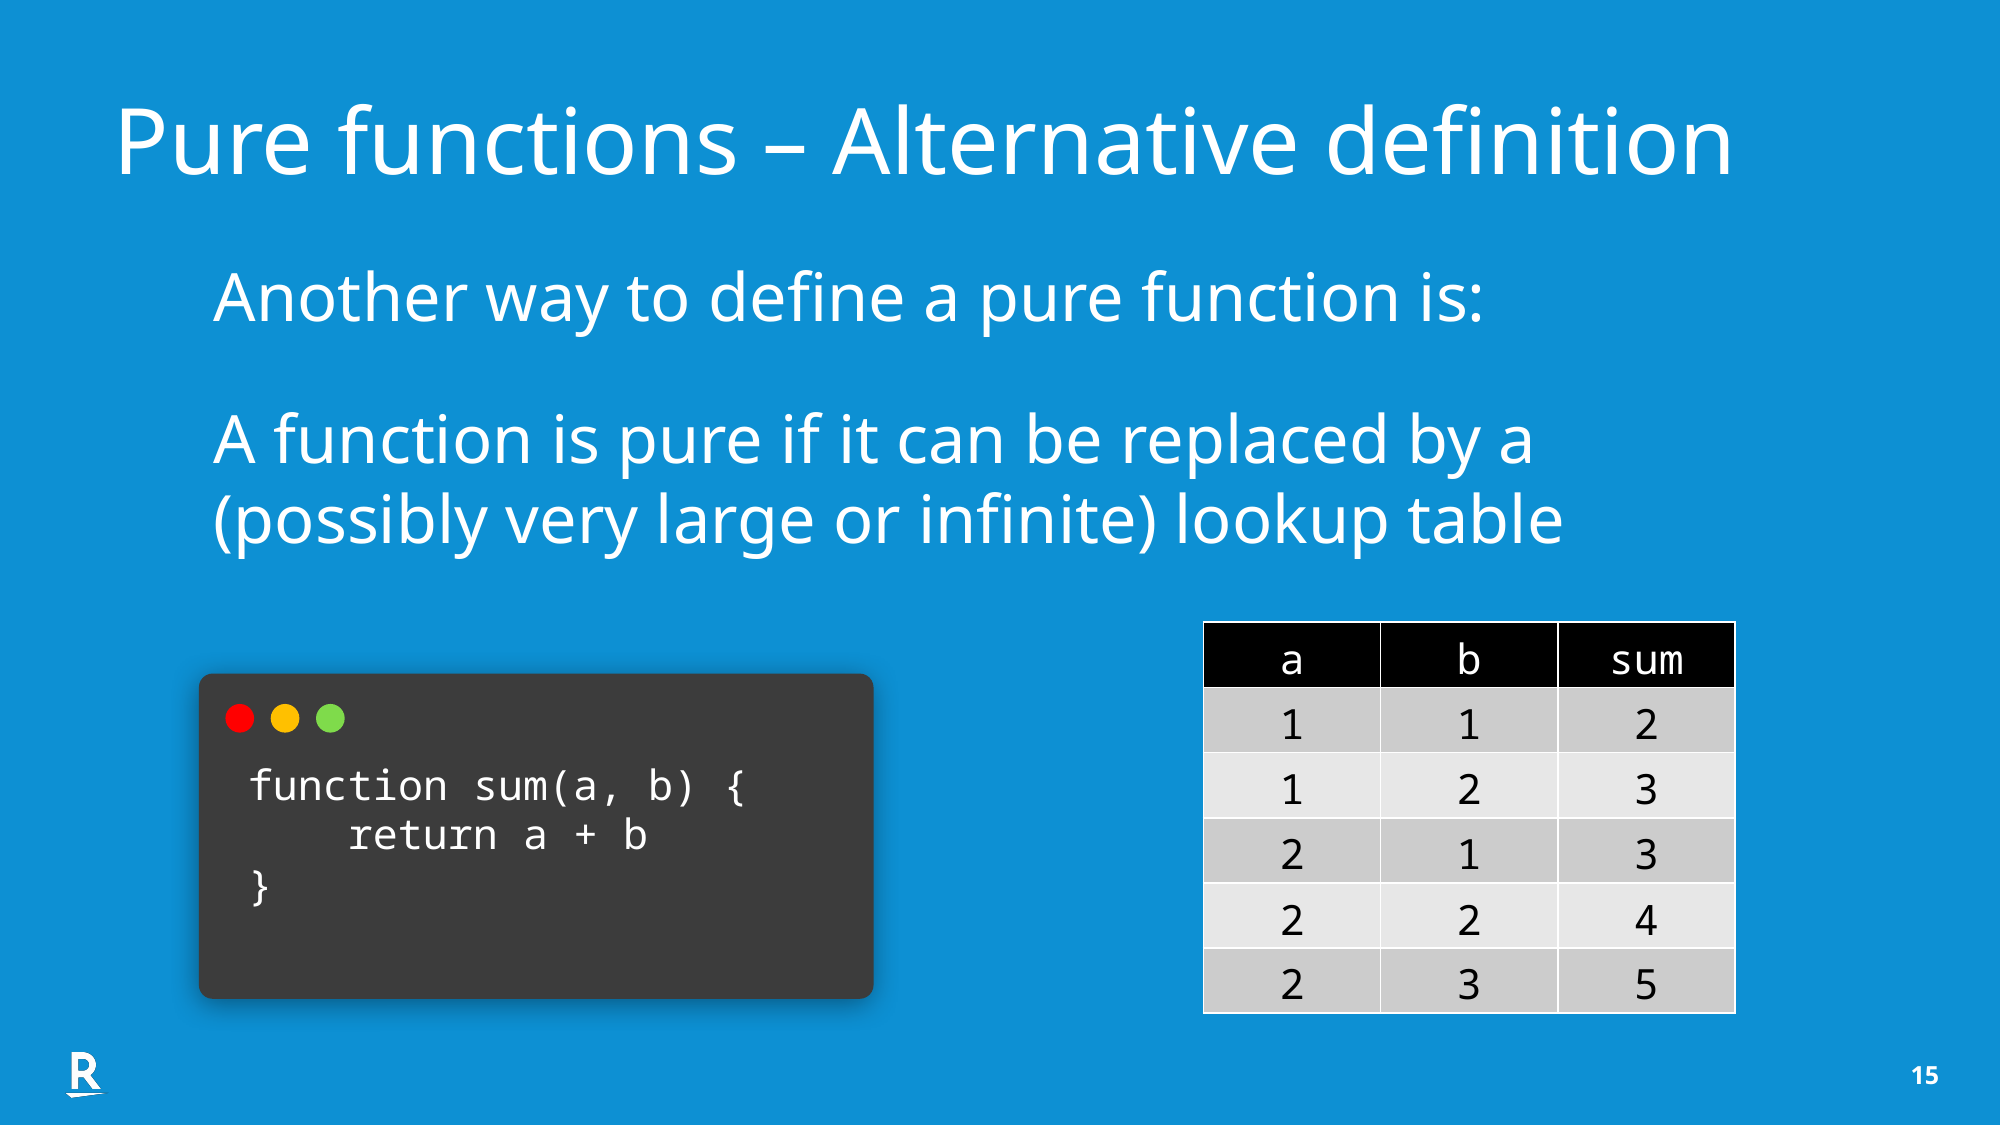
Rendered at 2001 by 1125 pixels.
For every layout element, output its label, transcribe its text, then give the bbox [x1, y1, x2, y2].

picture [67, 1093, 99, 1097]
table_cell 1 [1204, 688, 1380, 752]
text_box Another way to define a pure function is: A function is pure if it can be replaced by a (possibly very large or infinite) lookup table [198, 247, 1735, 565]
table_cell 2 [1381, 753, 1557, 817]
table_cell 3 [1559, 819, 1734, 882]
table_header b [1381, 623, 1557, 687]
table_header sum [1559, 623, 1734, 687]
table_cell 4 [1559, 884, 1734, 947]
table_cell 1 [1381, 819, 1557, 882]
picture [72, 1053, 99, 1088]
table_cell 2 [1204, 949, 1380, 1012]
table_cell 1 [1204, 753, 1380, 817]
table_cell 2 [1204, 884, 1380, 947]
table_cell 2 [1381, 884, 1557, 947]
table_header a [1204, 623, 1380, 687]
text_box Pure functions – Alternative definition [113, 95, 1886, 289]
table_cell 1 [1381, 688, 1557, 752]
table_cell 3 [1559, 753, 1734, 817]
table_cell 2 [1559, 688, 1734, 752]
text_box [198, 673, 874, 999]
table_cell 3 [1381, 949, 1557, 1012]
table_cell 5 [1559, 949, 1734, 1012]
table_cell 2 [1204, 819, 1380, 882]
